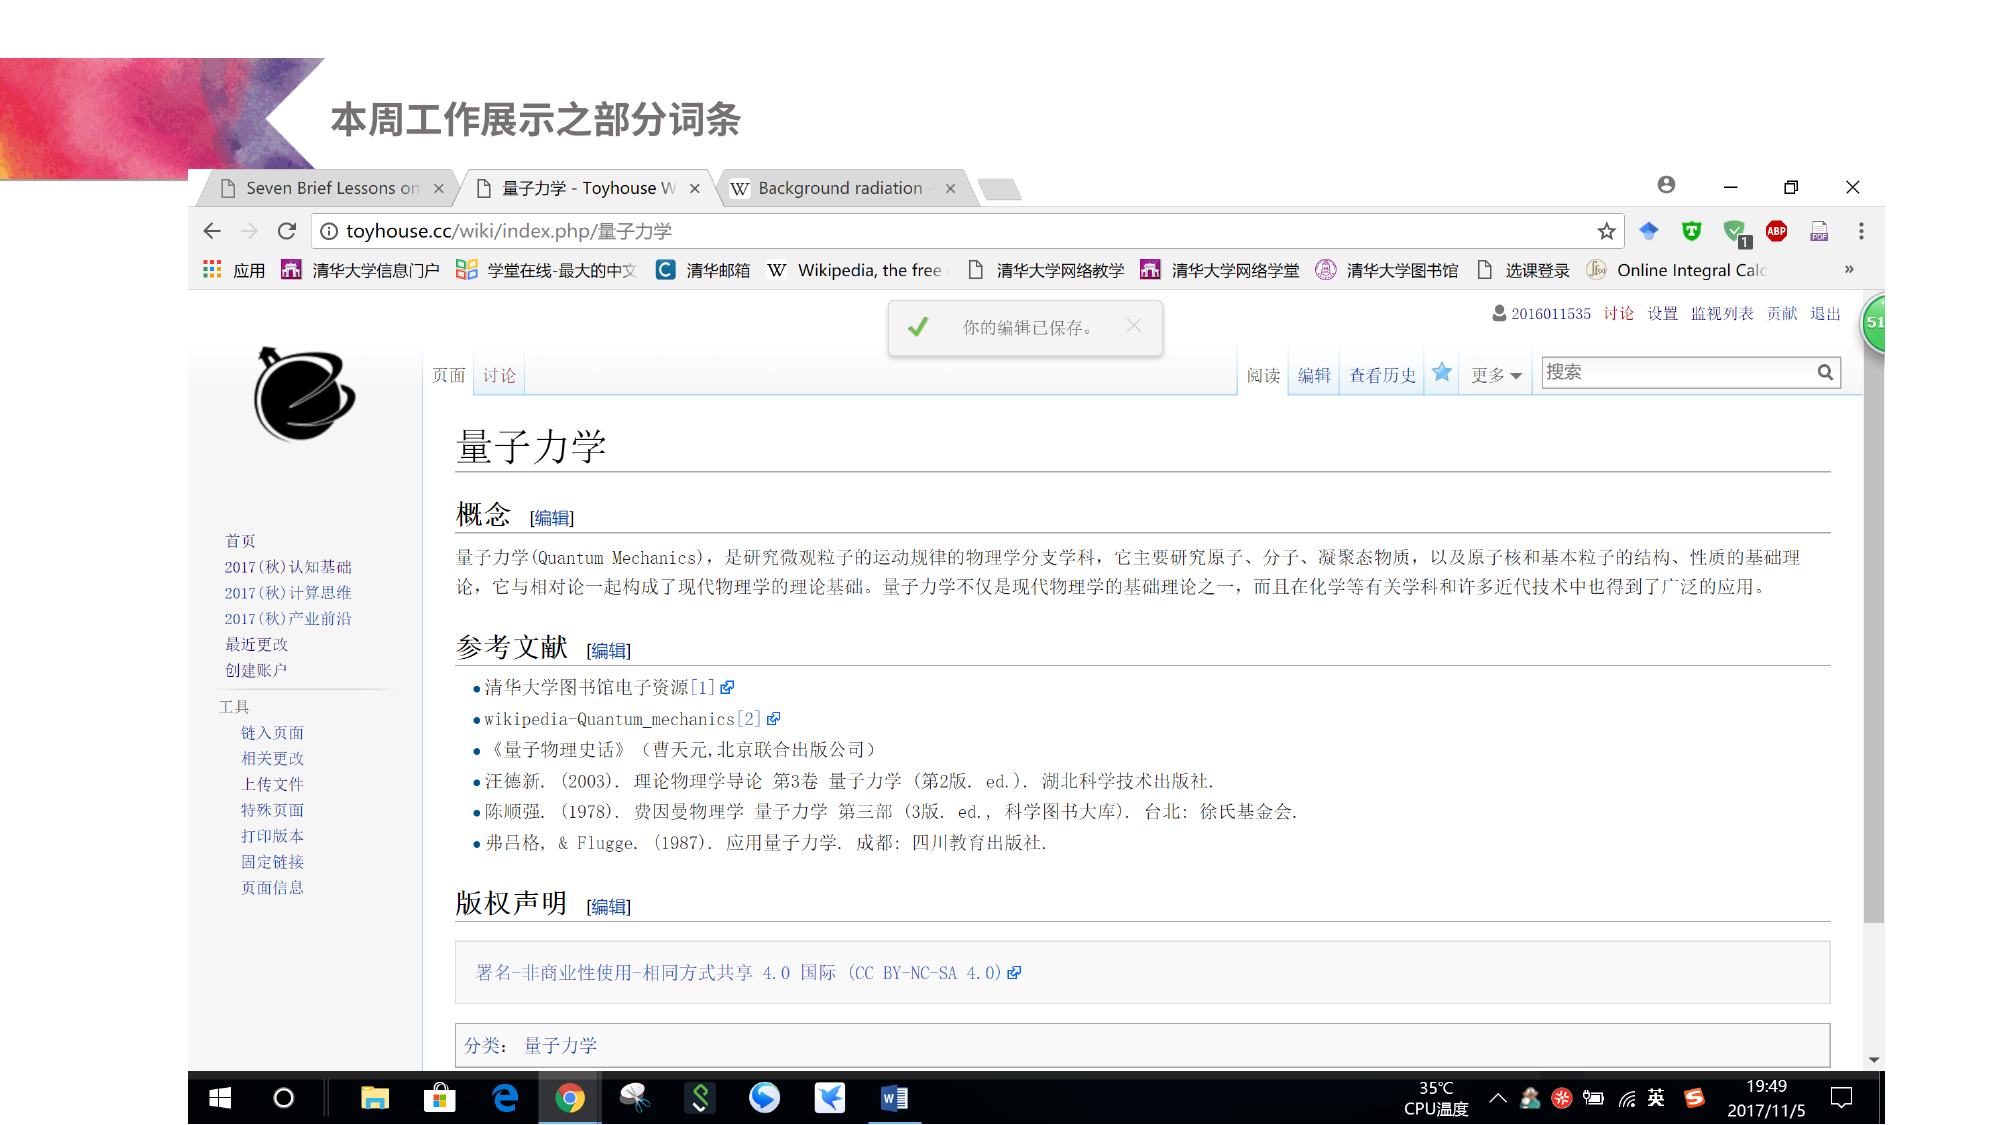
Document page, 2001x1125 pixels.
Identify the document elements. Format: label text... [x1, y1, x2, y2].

picture [0, 58, 1885, 1124]
text_box 本周工作展示之部分词条 [329, 88, 759, 149]
